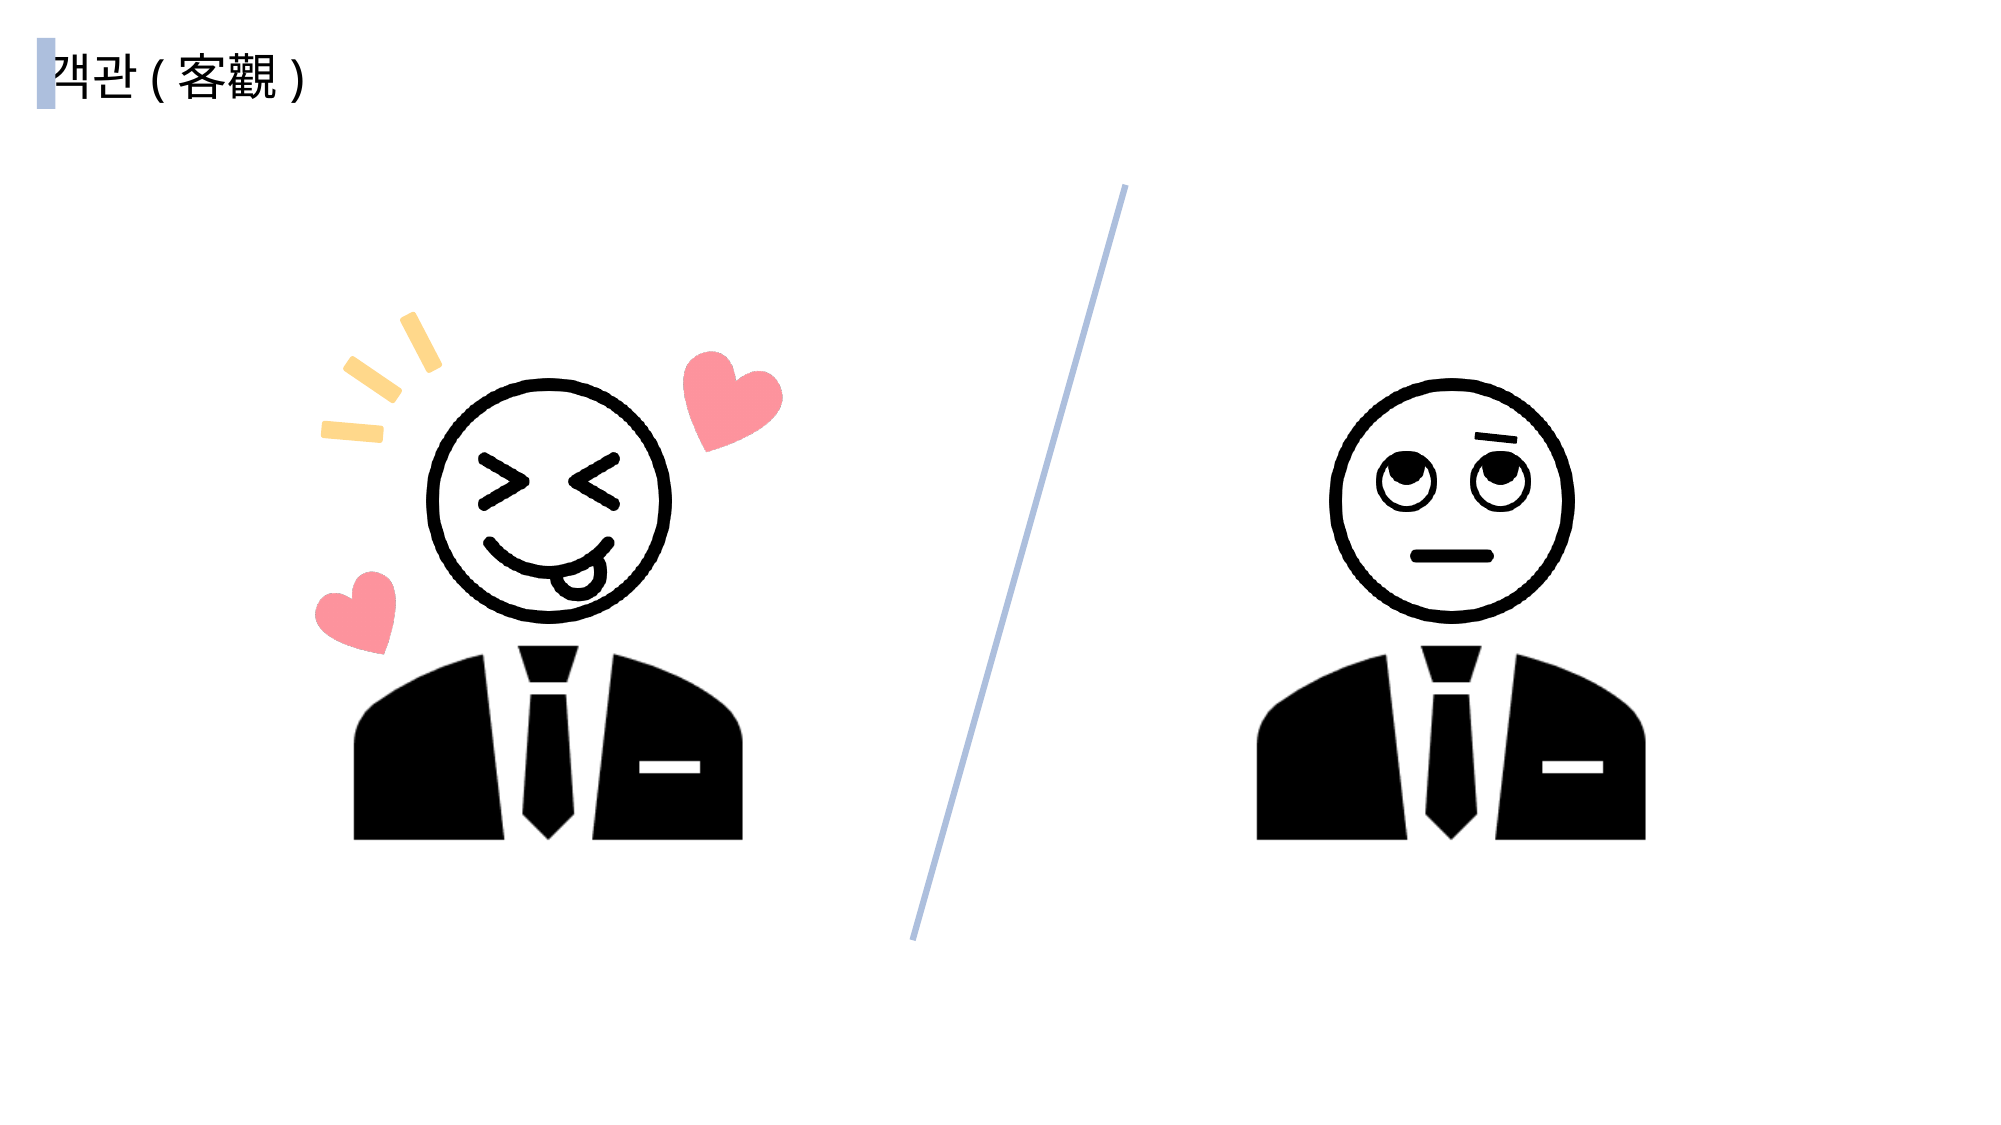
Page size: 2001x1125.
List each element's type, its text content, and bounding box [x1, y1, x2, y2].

text_box [36, 37, 56, 110]
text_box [257, 311, 840, 925]
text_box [912, 184, 1126, 941]
text_box 객관(客觀) [31, 37, 320, 113]
picture [1160, 343, 1743, 925]
